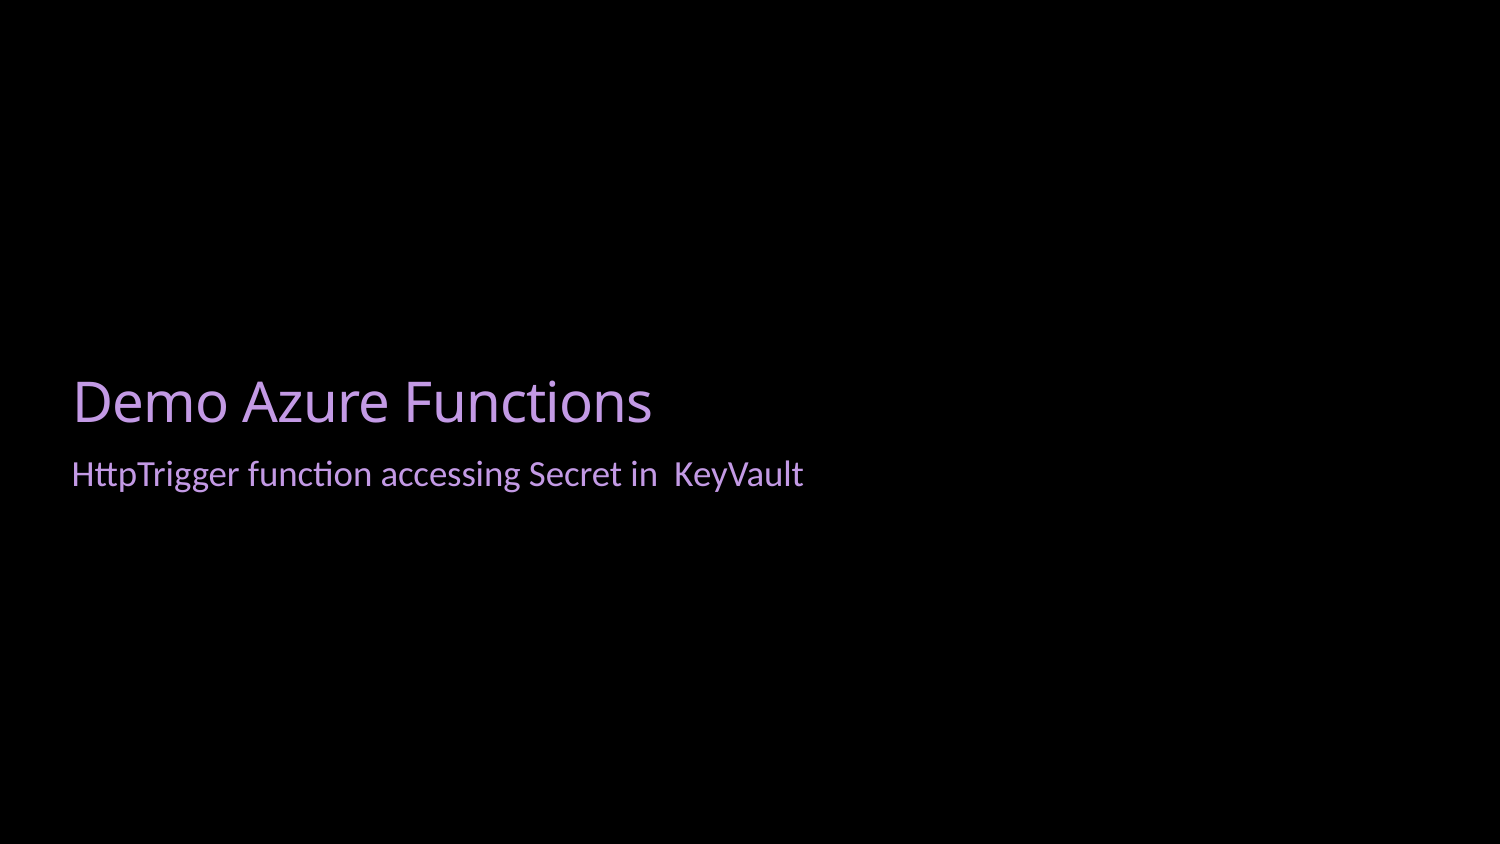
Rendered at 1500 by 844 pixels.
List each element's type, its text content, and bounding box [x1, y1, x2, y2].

text_box HttpTrigger function accessing Secret in KeyVault [56, 442, 997, 502]
title Demo Azure Functions [71, 373, 1197, 435]
